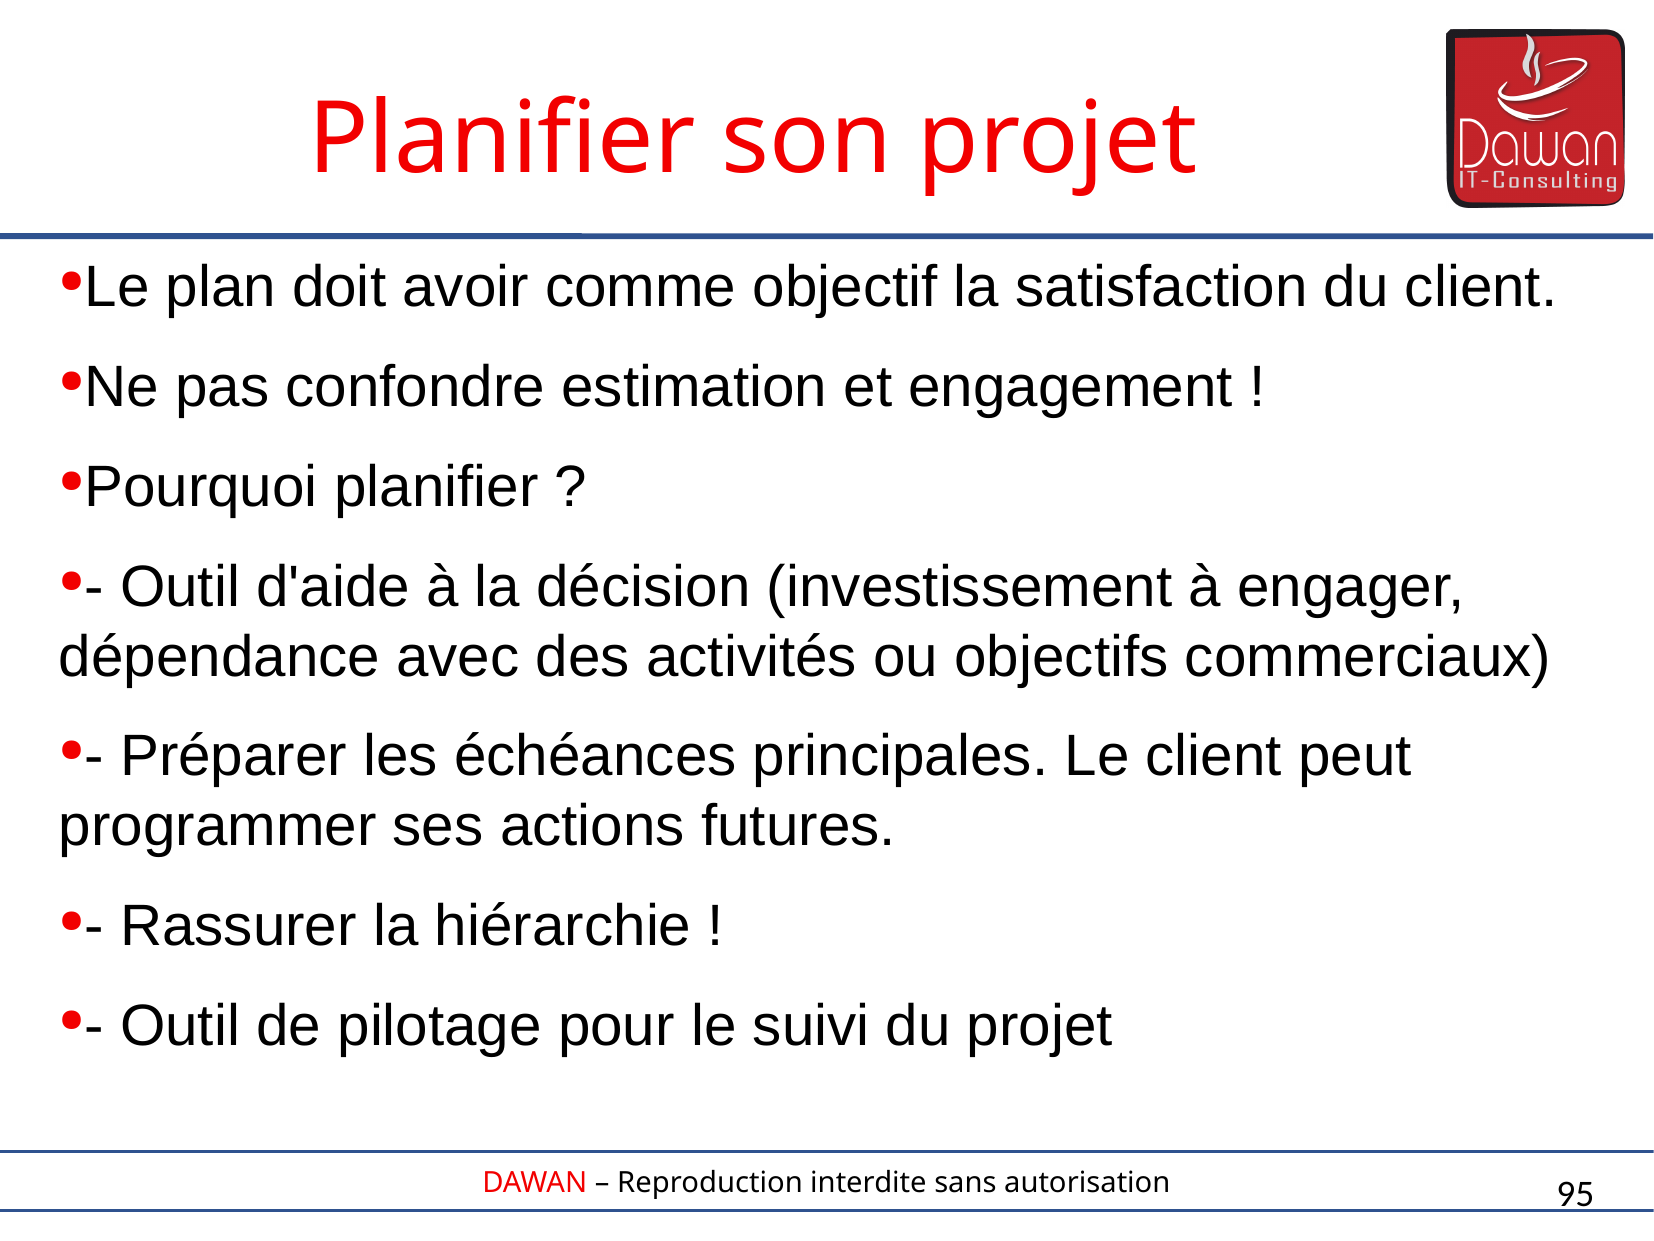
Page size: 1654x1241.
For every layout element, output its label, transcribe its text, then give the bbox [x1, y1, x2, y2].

list Le plan doit avoir comme objectif la satisfaction du client. Ne pas confondre estimation et engagement ! Pourquoi planifier ? - Outil d'aide à la décision (investissement à engager, dépendance avec des activités ou objectifs commerciaux) - Préparer les échéances principales. Le client peut programmer ses actions futures. - Rassurer la hiérarchie ! - Outil de pilotage pour le suivi du projet [59, 248, 1595, 1143]
text_box 95 [1535, 1169, 1595, 1233]
title Planifier son projet [59, 29, 1447, 237]
picture [1447, 29, 1625, 208]
